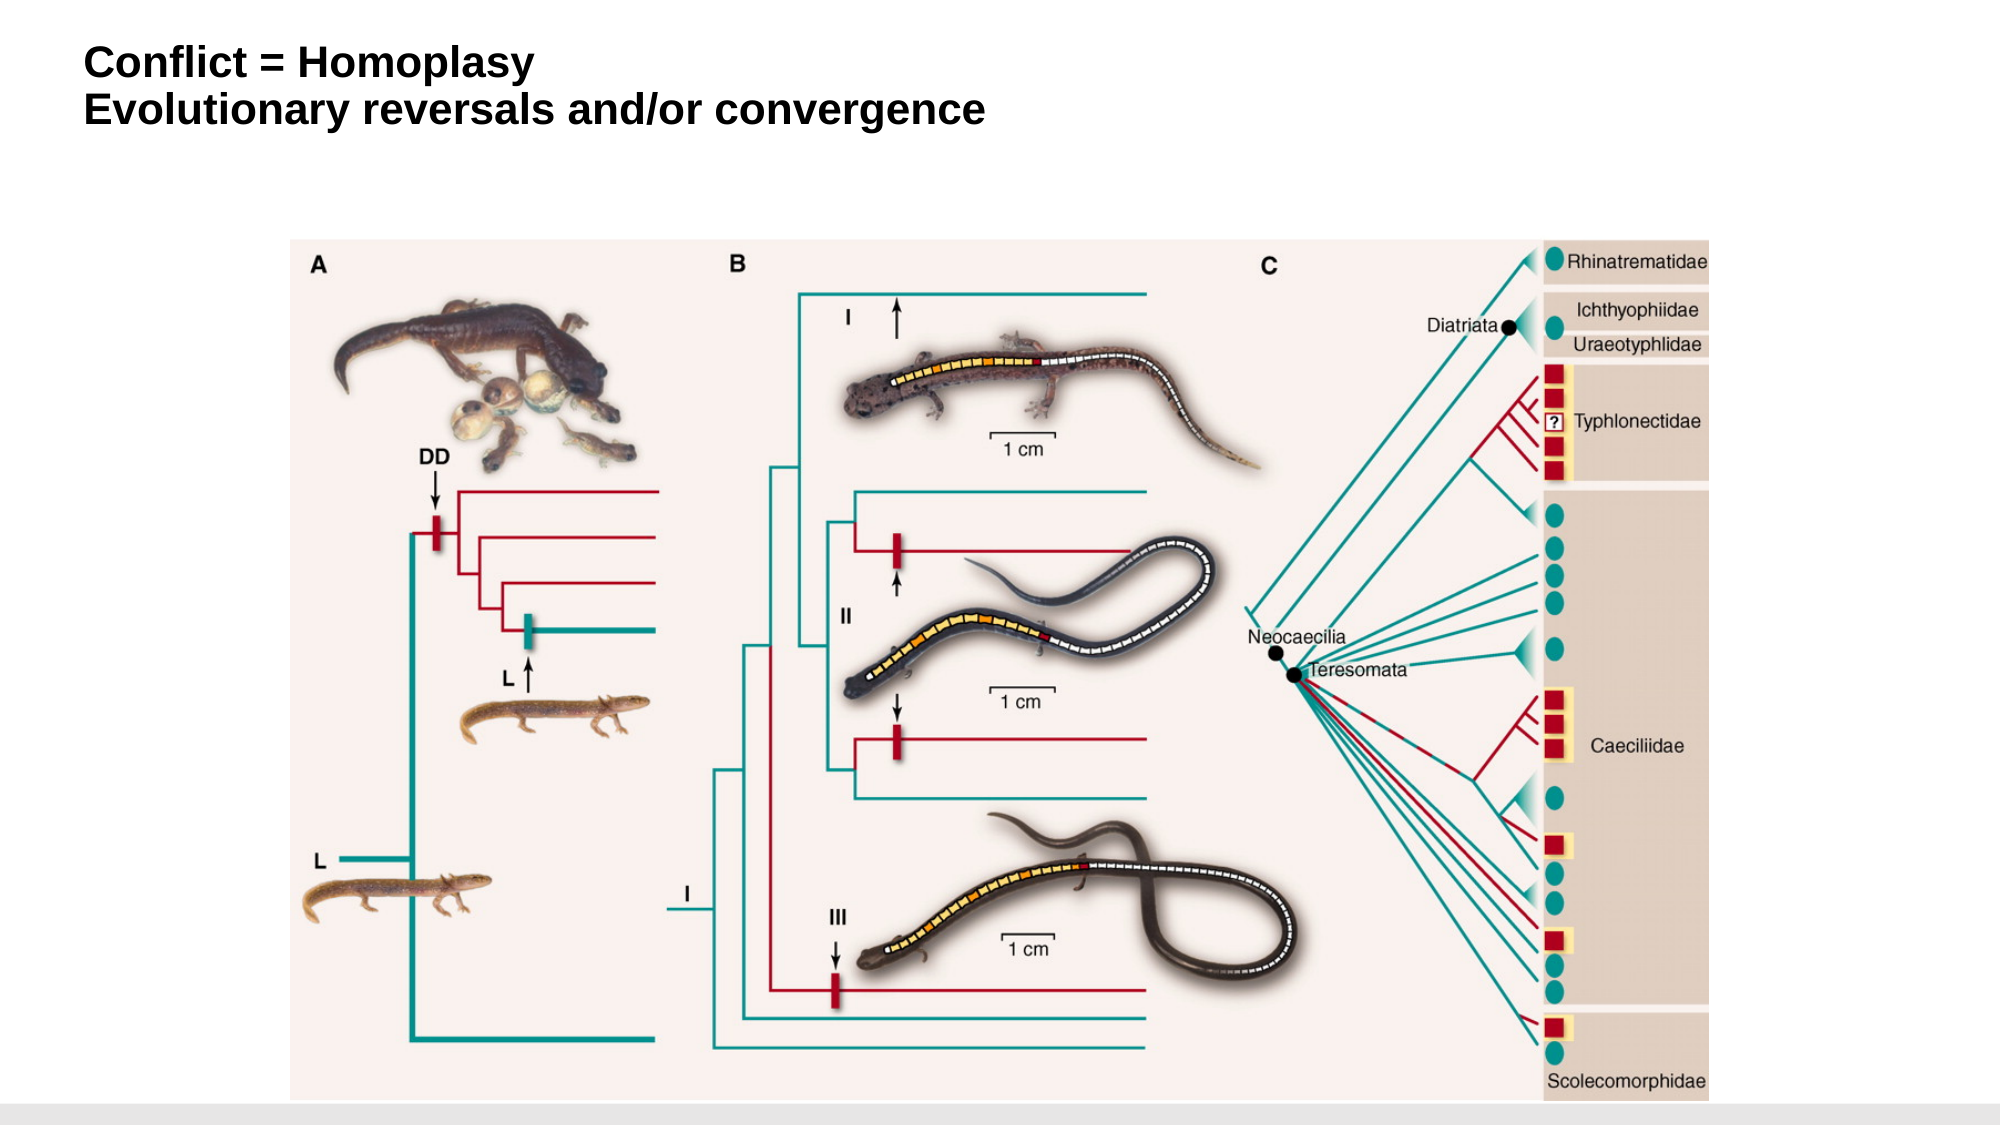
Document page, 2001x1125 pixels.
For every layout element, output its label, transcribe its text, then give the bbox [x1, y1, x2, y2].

picture [290, 227, 1709, 1101]
title Conflict = Homoplasy Evolutionary reversals and/or convergence [68, 23, 1932, 150]
